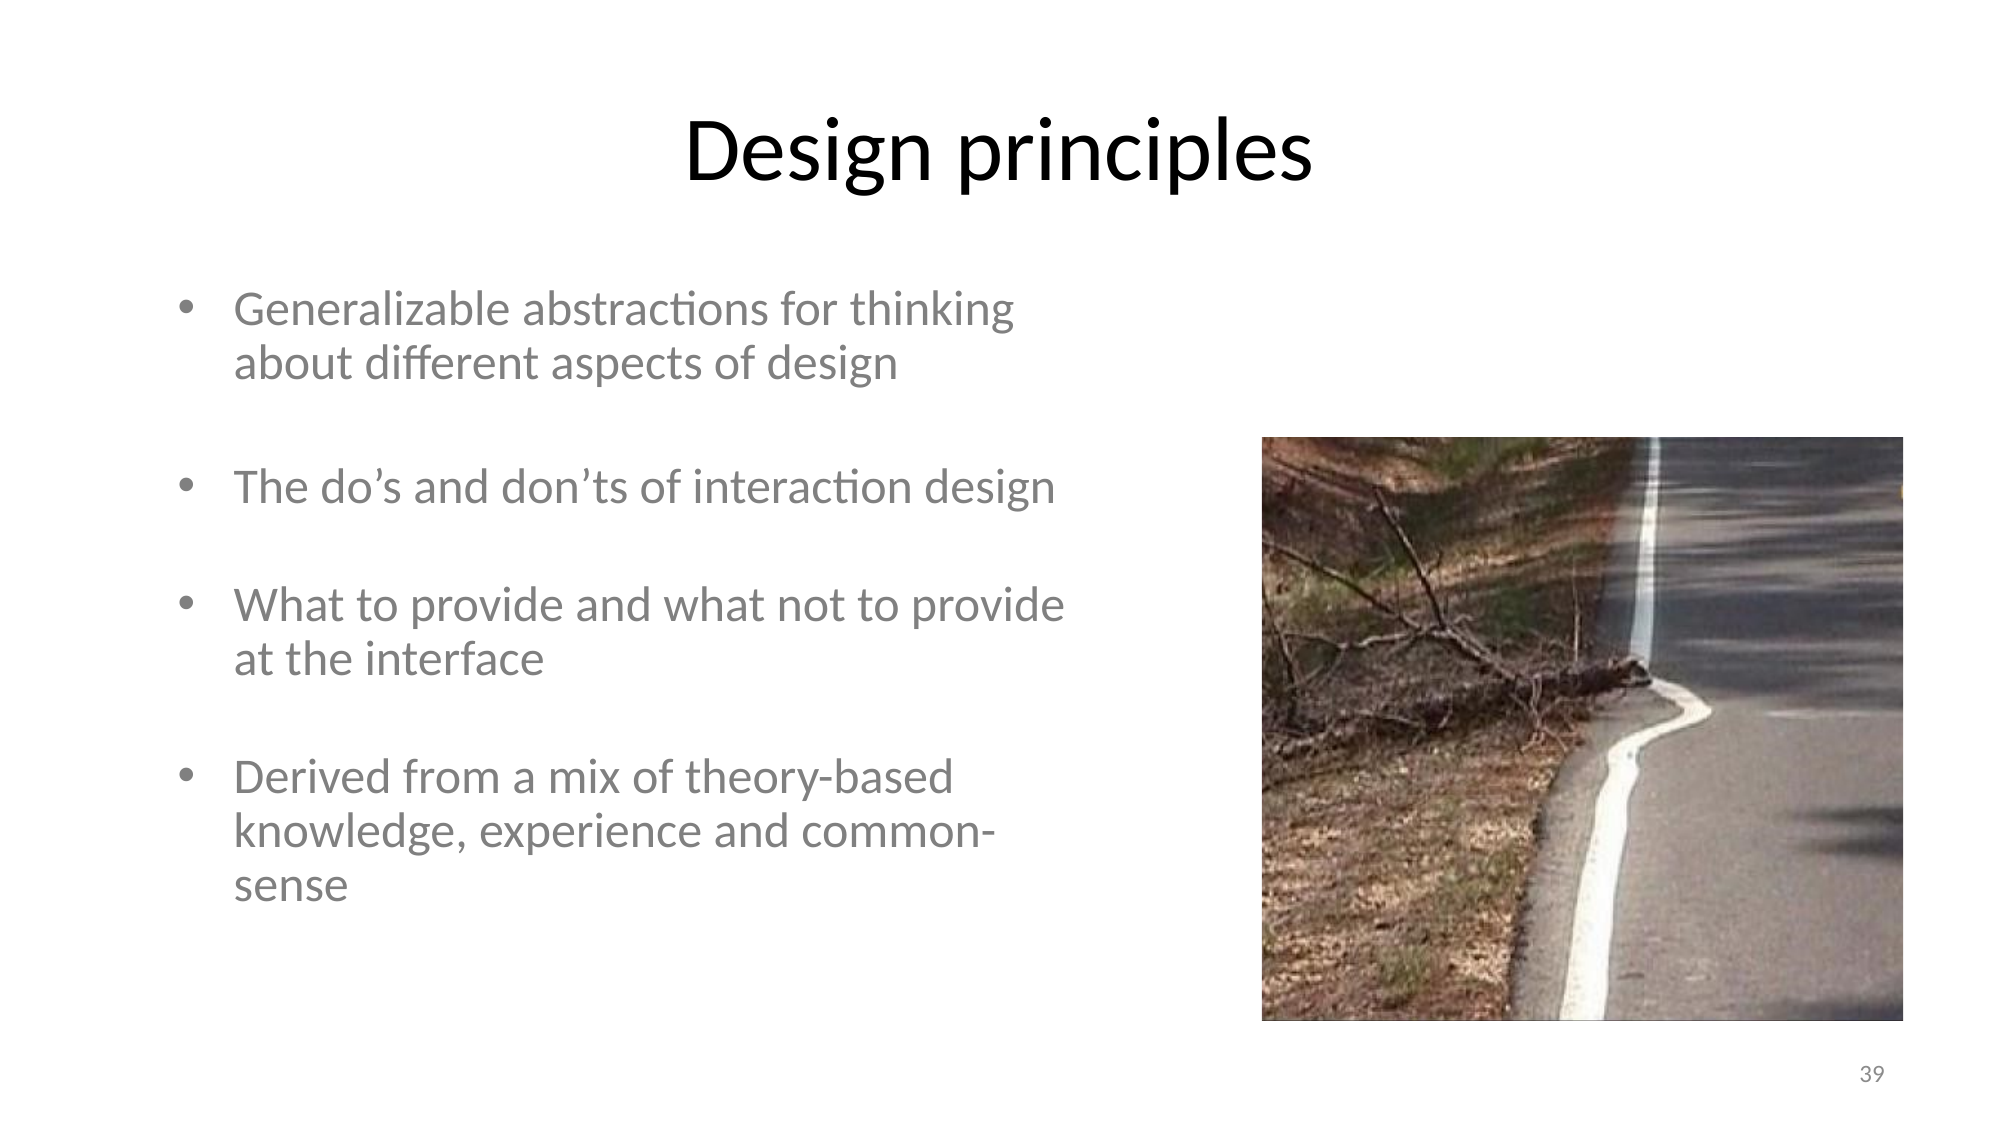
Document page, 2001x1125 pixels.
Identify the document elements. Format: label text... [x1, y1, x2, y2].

title Design principles [362, 50, 1638, 238]
slide_number 39 [1433, 1042, 1900, 1103]
picture [1261, 437, 1904, 1021]
list Generalizable abstractions for thinking about different aspects of design The do’s and don’ts of interaction design What to provide and what not to provide at the interface Derived from a mix of theory-based knowledge, experience and common-sense [162, 275, 1113, 1096]
